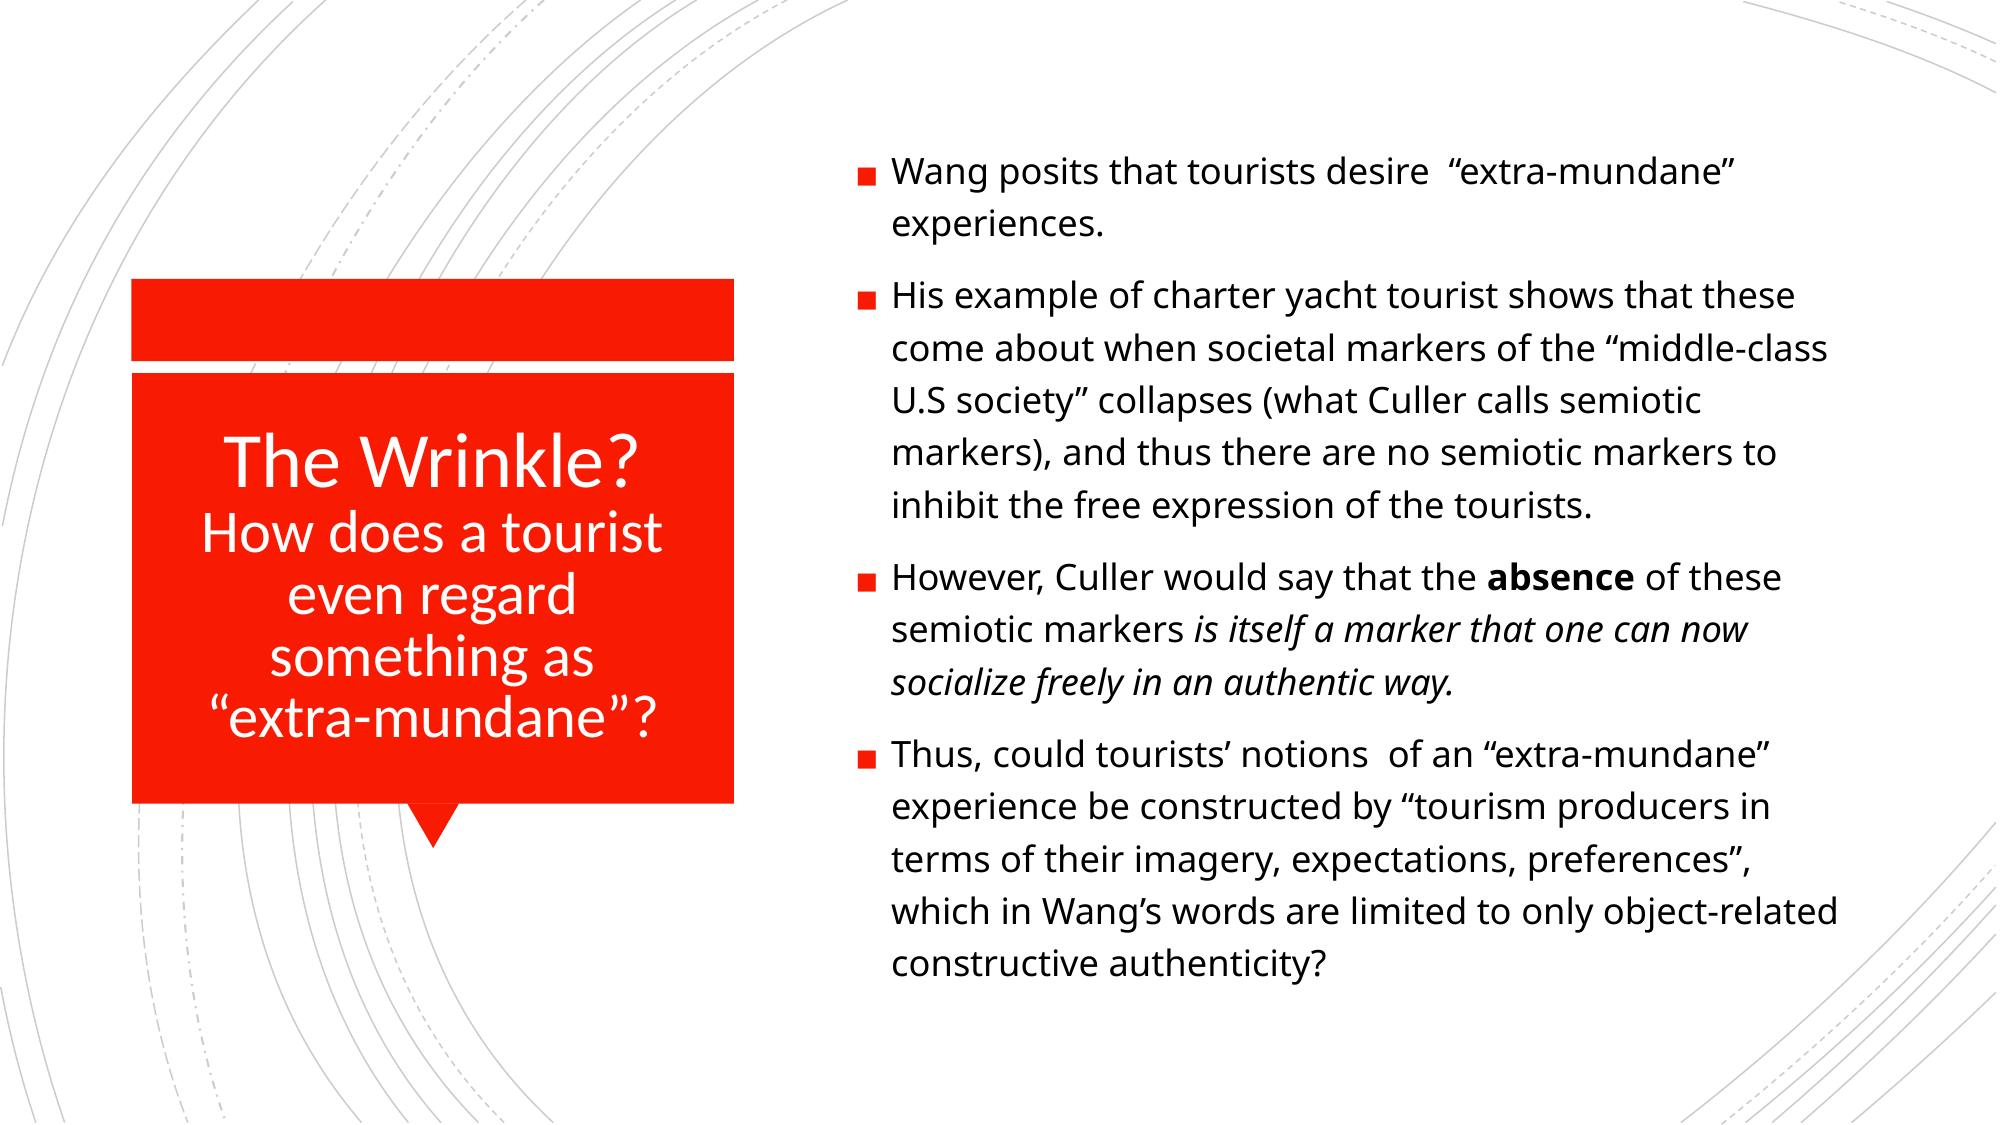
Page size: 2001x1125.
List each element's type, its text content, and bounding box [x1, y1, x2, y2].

title The Wrinkle? How does a tourist even regard something as “extra-mundane”? [145, 385, 720, 789]
list Wang posits that tourists desire “extra-mundane” experiences. His example of charter yacht tourist shows that these come about when societal markers of the “middle-class U.S society” collapses (what Culler calls semiotic markers), and thus there are no semiotic markers to inhibit the free expression of the tourists. However, Culler would say that the absence of these semiotic markers is itself a marker that one can now socialize freely in an authentic way. Thus, could tourists’ notions of an “extra-mundane” experience be constructed by “tourism producers in terms of their imagery, expectations, preferences”, which in Wang’s words are limited to only object-related constructive authenticity? [839, 131, 1871, 993]
